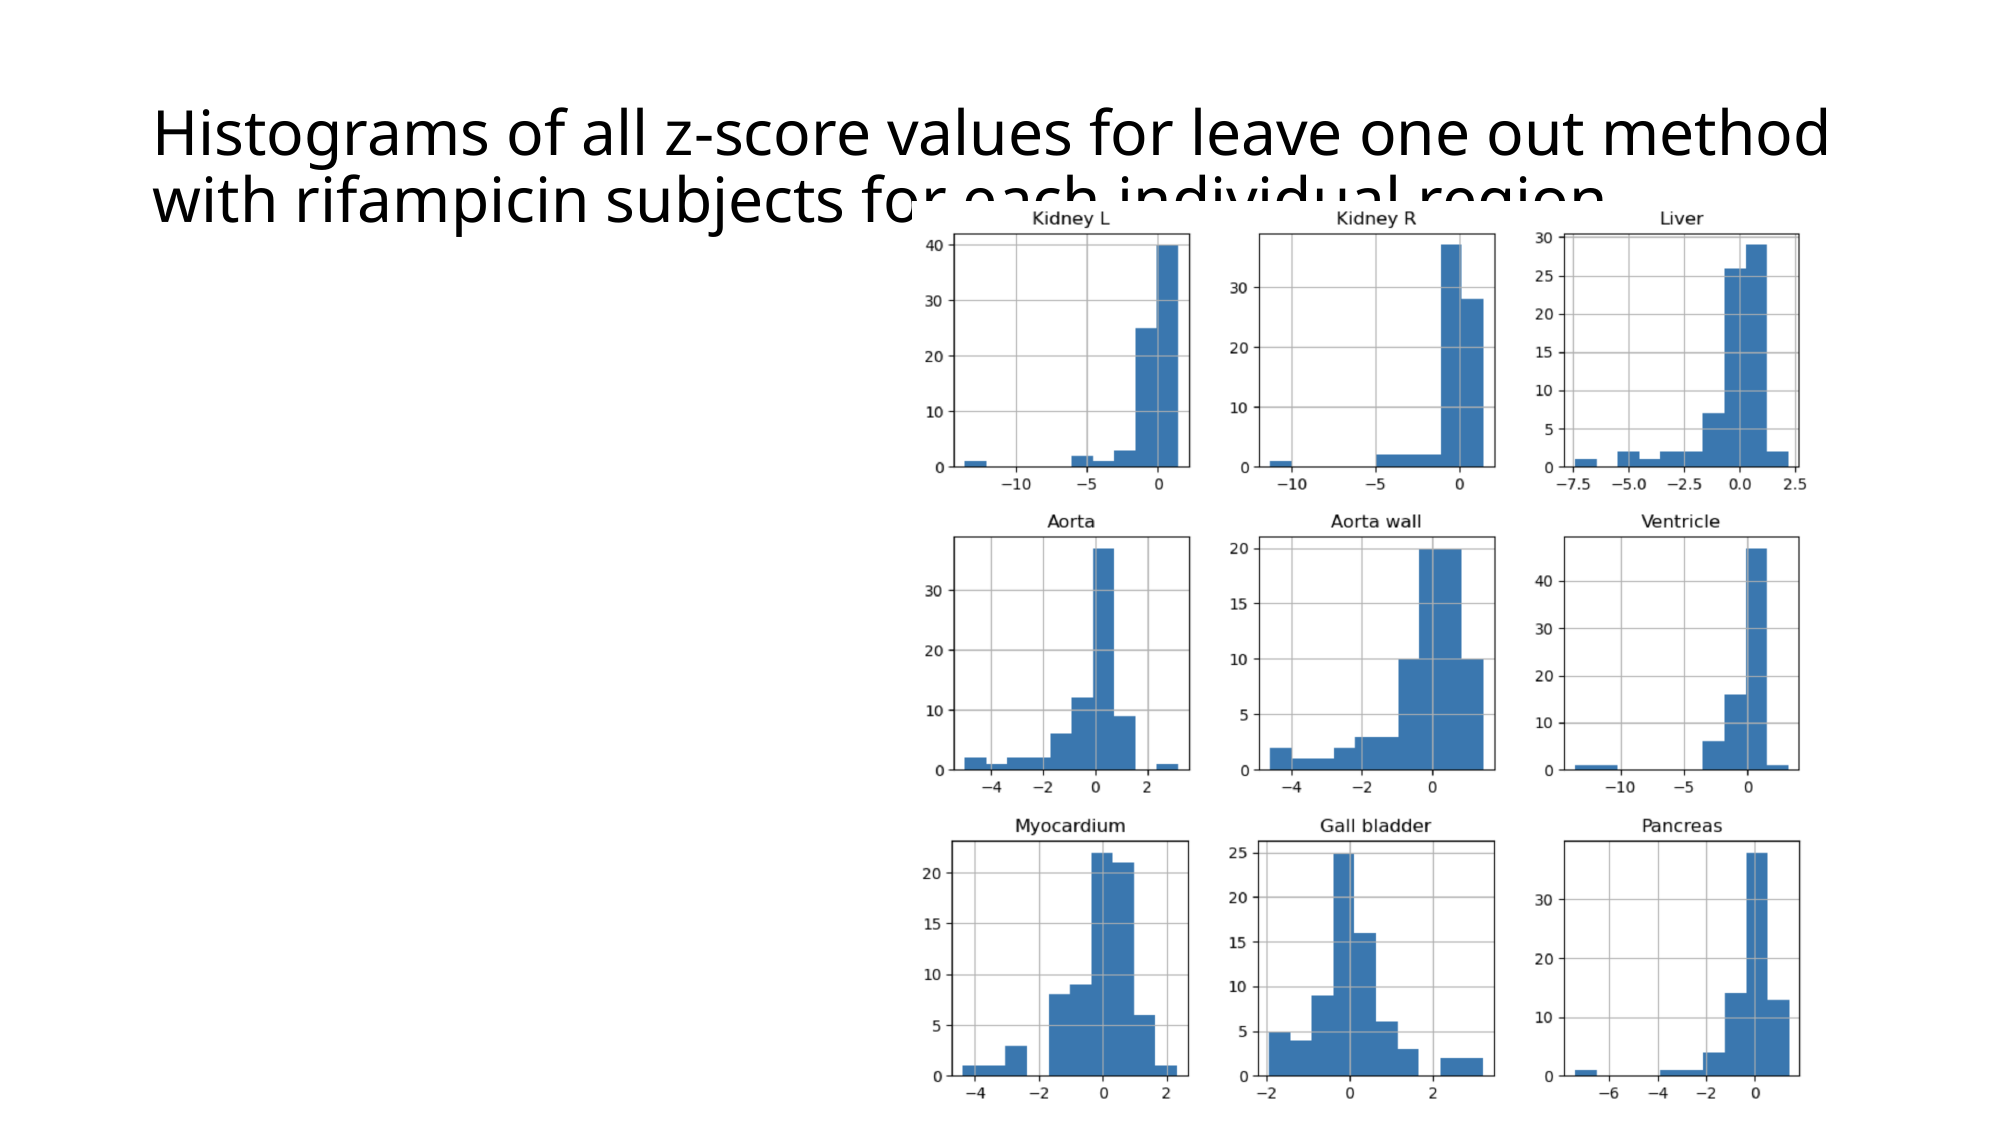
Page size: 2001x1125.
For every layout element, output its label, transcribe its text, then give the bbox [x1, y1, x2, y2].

picture [912, 807, 1824, 1113]
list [912, 201, 1857, 809]
title Histograms of all z-score values for leave one out method with rifampicin subjects for each individual region [137, 59, 1863, 278]
